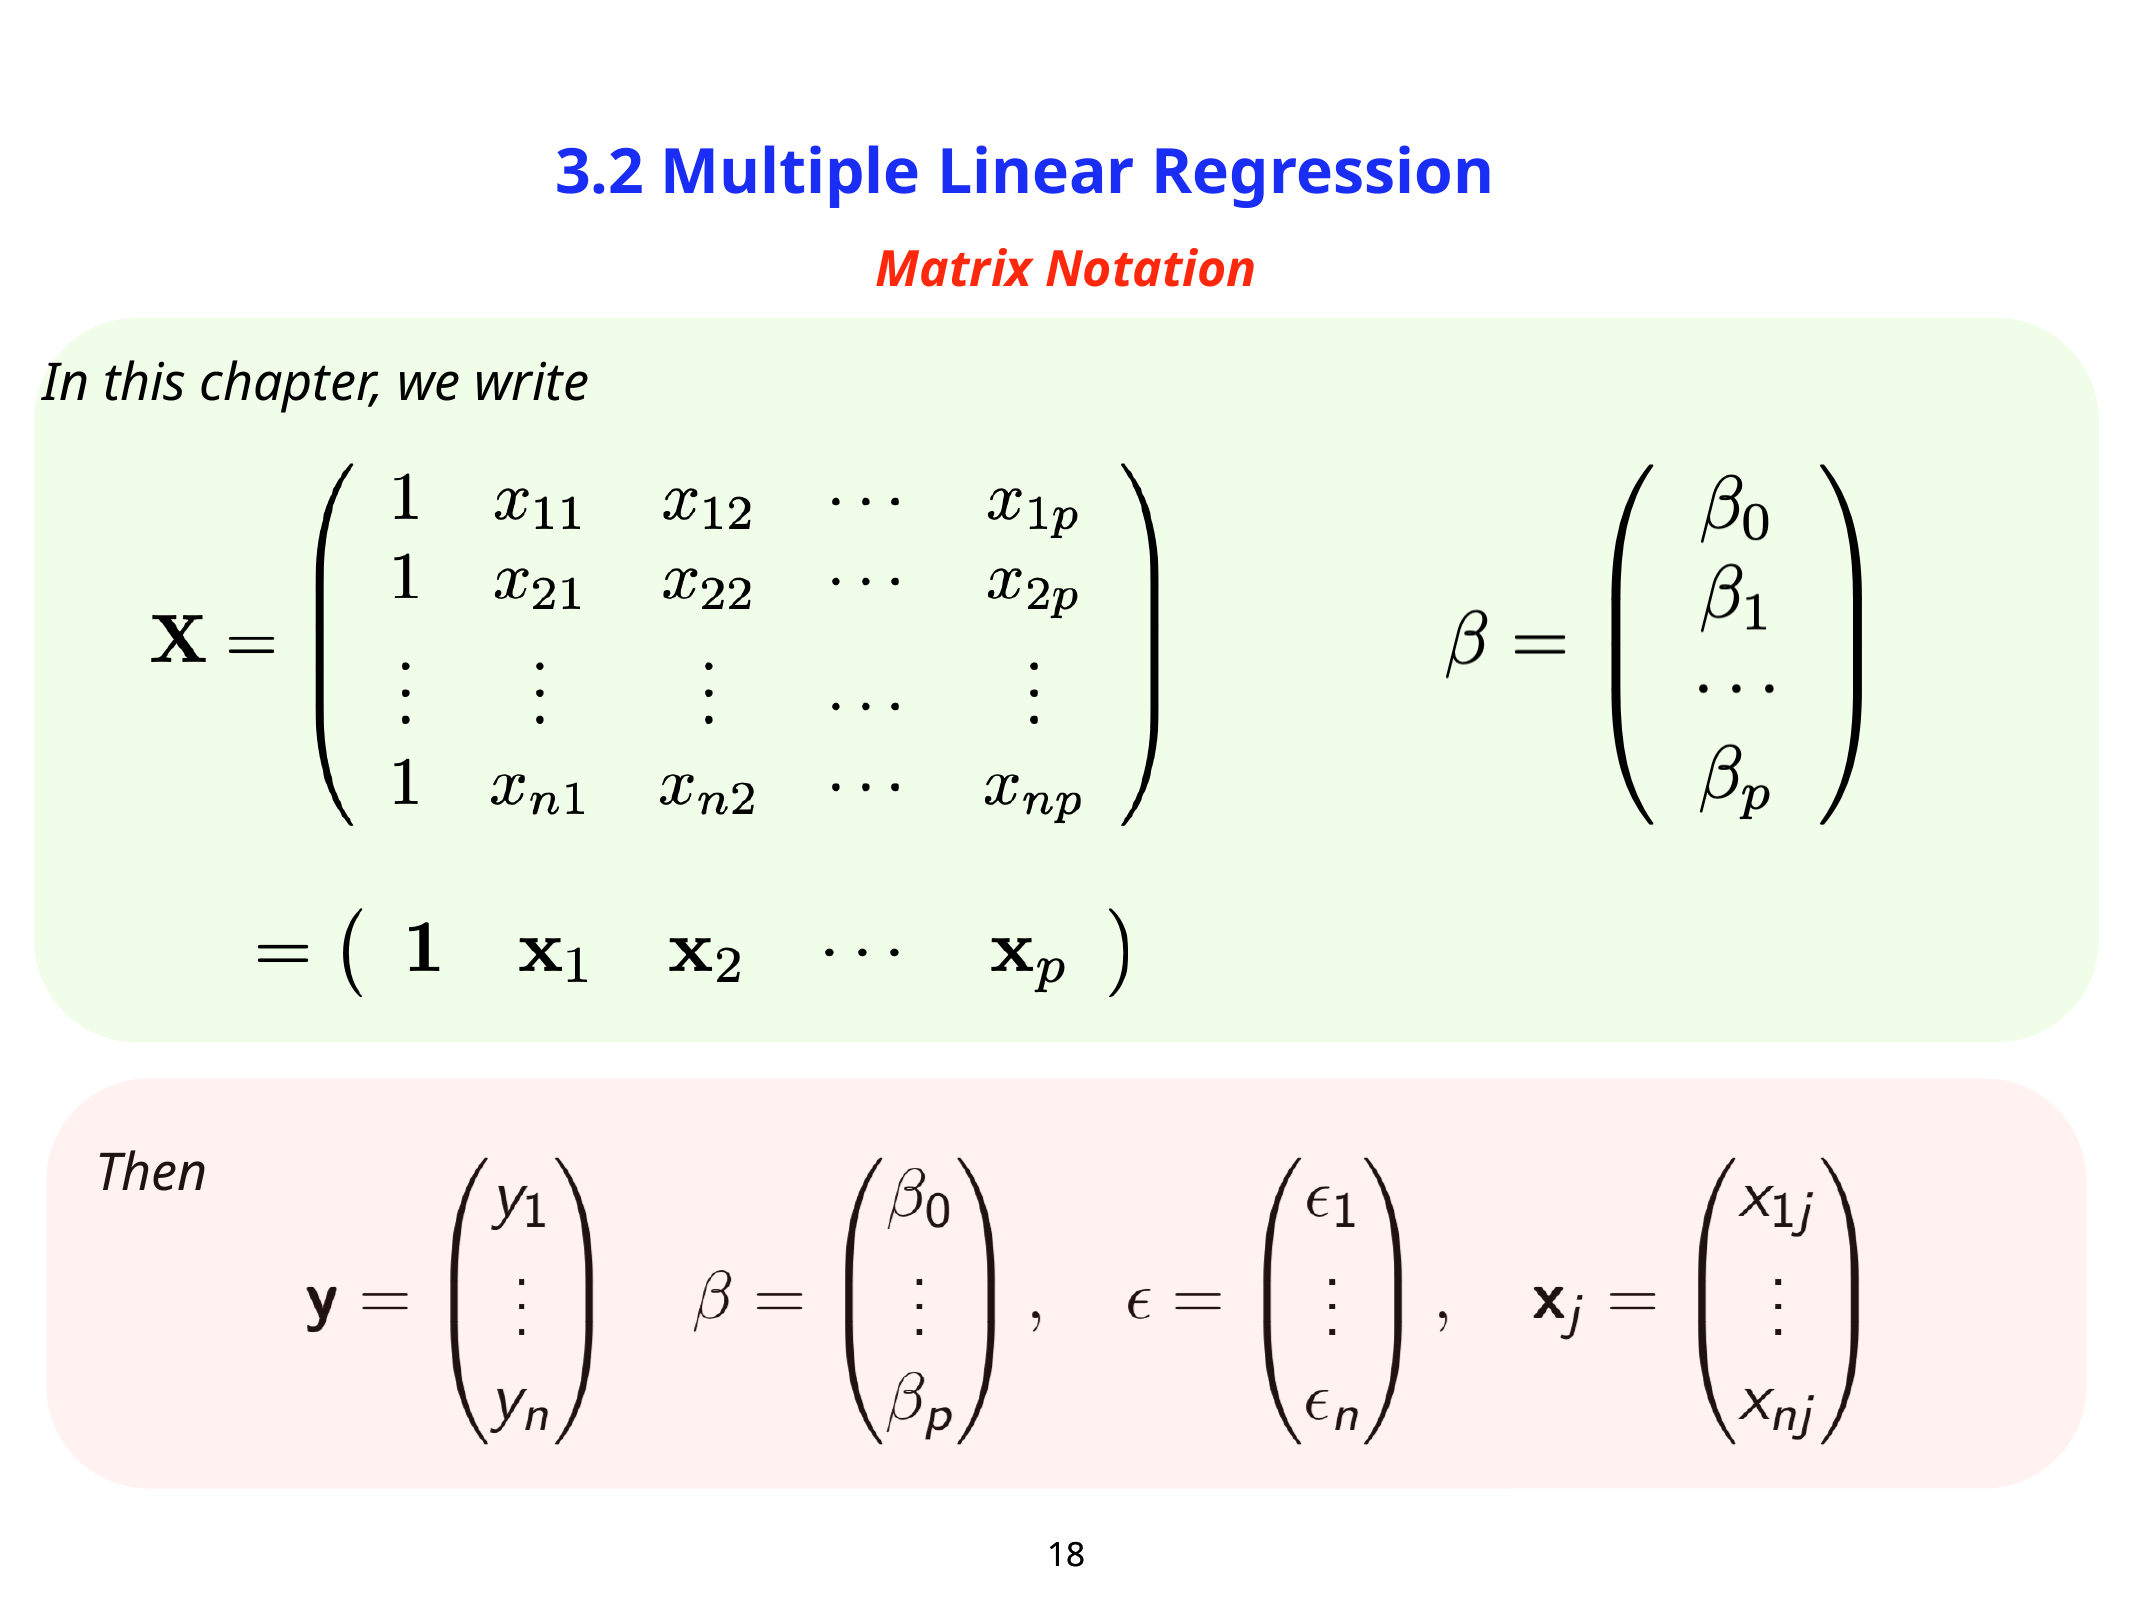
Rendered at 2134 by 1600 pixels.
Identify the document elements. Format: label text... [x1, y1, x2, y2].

slide_number 18 [1038, 1524, 1094, 1579]
picture [251, 1128, 1882, 1467]
picture [1445, 463, 1863, 825]
text_box In this chapter, we write [34, 339, 612, 419]
picture [150, 462, 1159, 826]
text_box 18 [976, 1524, 1156, 1587]
text_box [46, 1078, 2087, 1489]
text_box Matrix Notation [867, 227, 1266, 305]
text_box [34, 317, 2099, 1043]
picture [257, 907, 1128, 998]
text_box 3.2 Multiple Linear Regression [546, 122, 1504, 215]
